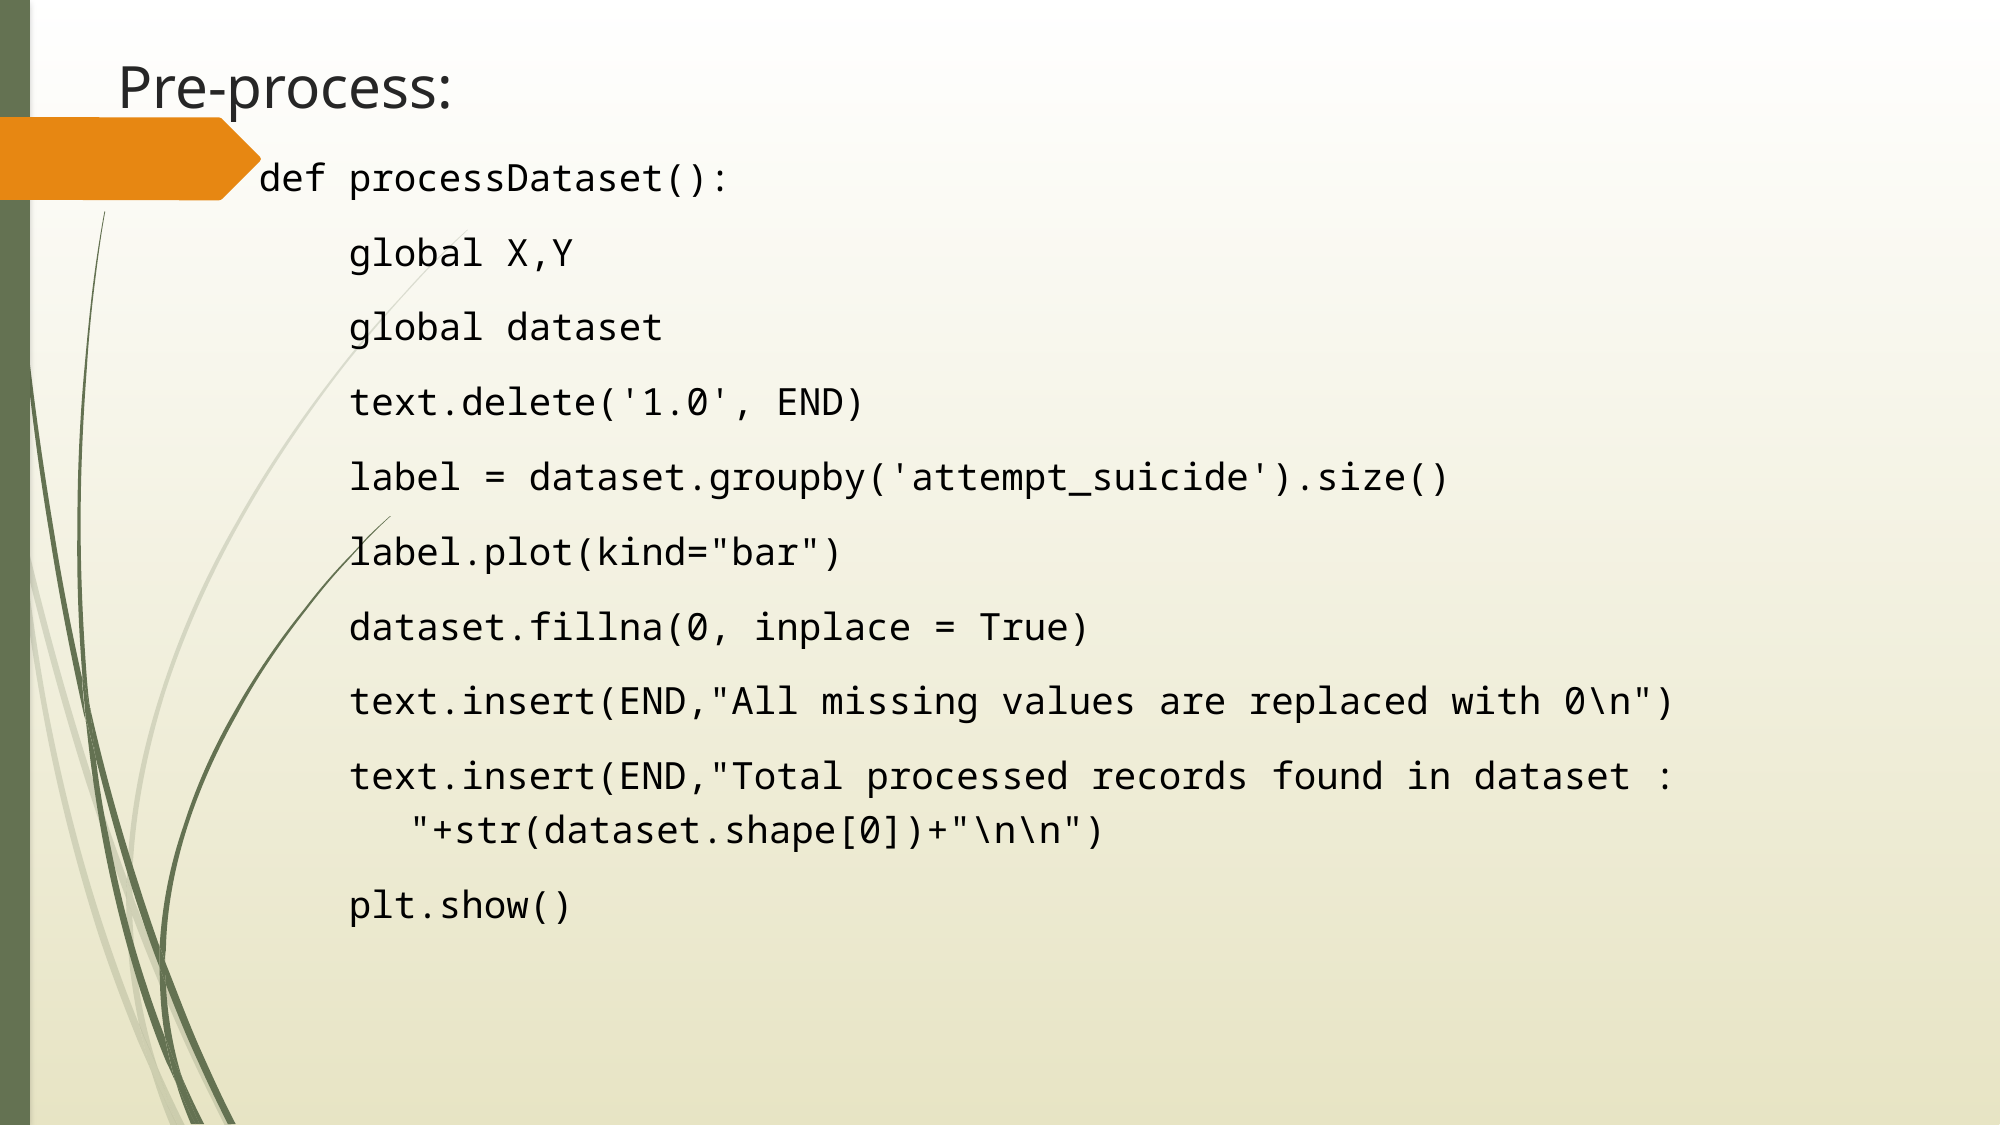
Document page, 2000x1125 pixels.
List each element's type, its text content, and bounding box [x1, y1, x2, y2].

title Pre-process: [101, 42, 1564, 253]
list def processDataset(): global X,Y global dataset text.delete('1.0', END) label = dataset.groupby('attempt_suicide').size() label.plot(kind="bar") dataset.fillna(0, inplace = True) text.insert(END,"All missing values are replaced with 0\n") text.insert(END,"Total processed records found in dataset : "+str(dataset.shape[0])+"\n\n") plt.show() [243, 137, 1706, 757]
